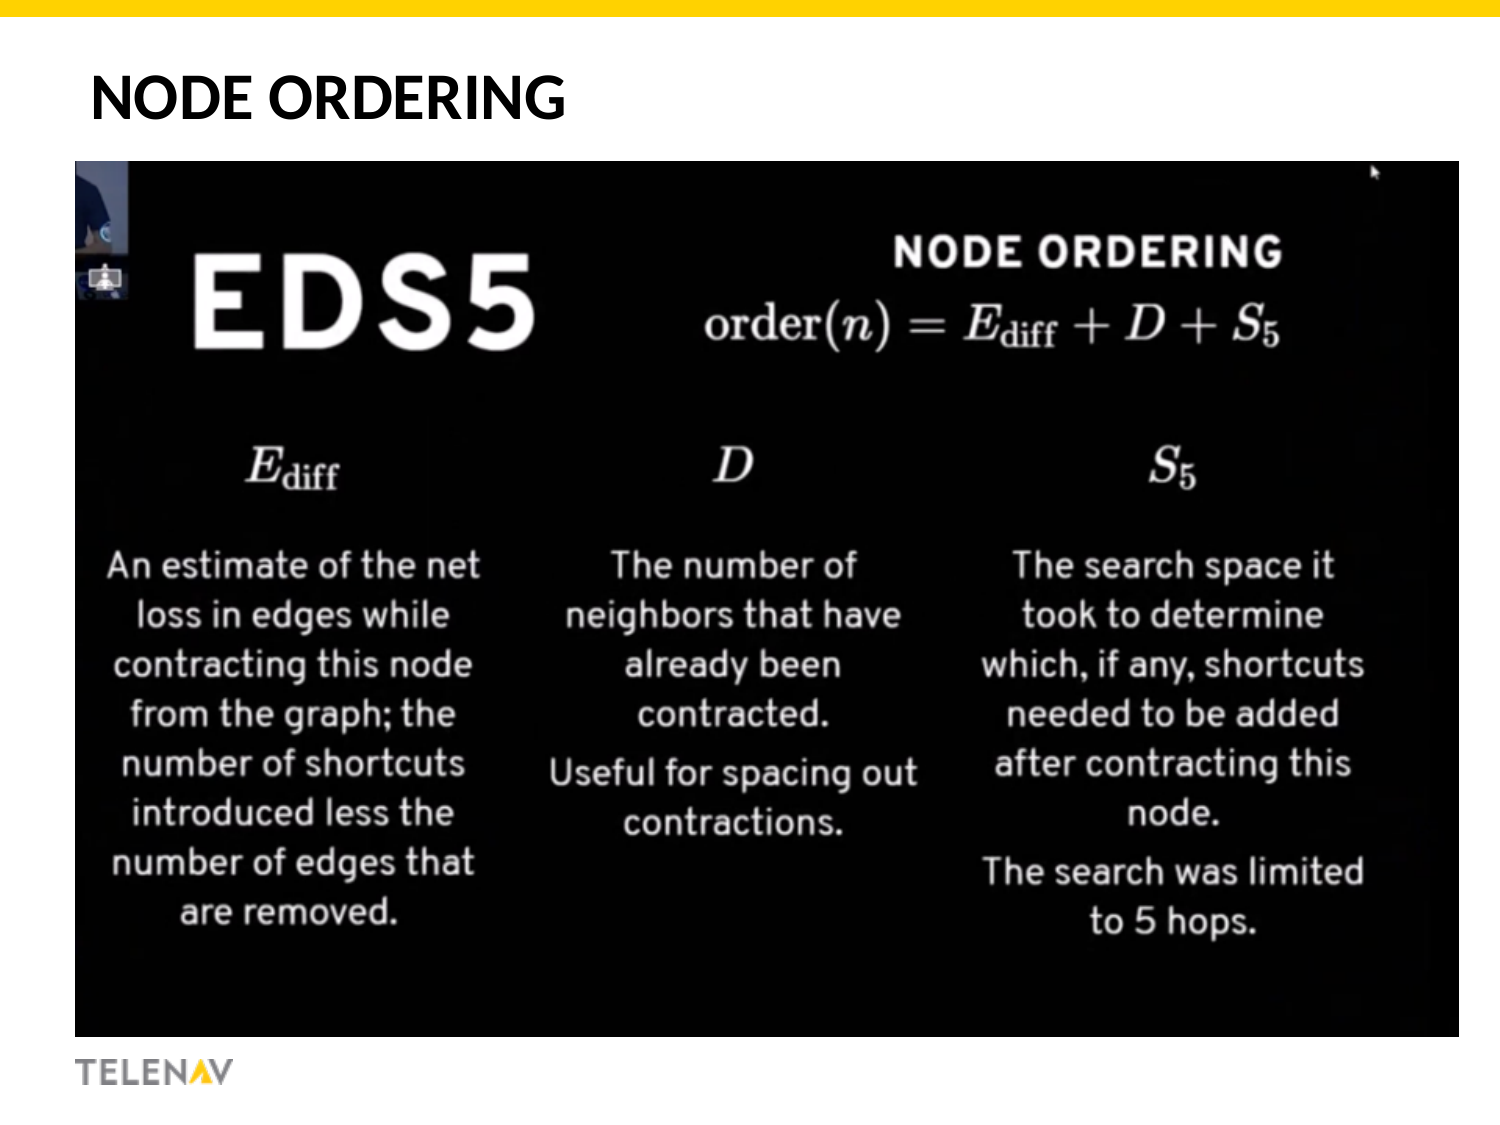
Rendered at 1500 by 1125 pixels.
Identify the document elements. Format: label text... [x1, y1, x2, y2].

picture [74, 161, 1459, 1037]
picture [75, 1059, 233, 1085]
title Node Ordering [75, 45, 1486, 146]
